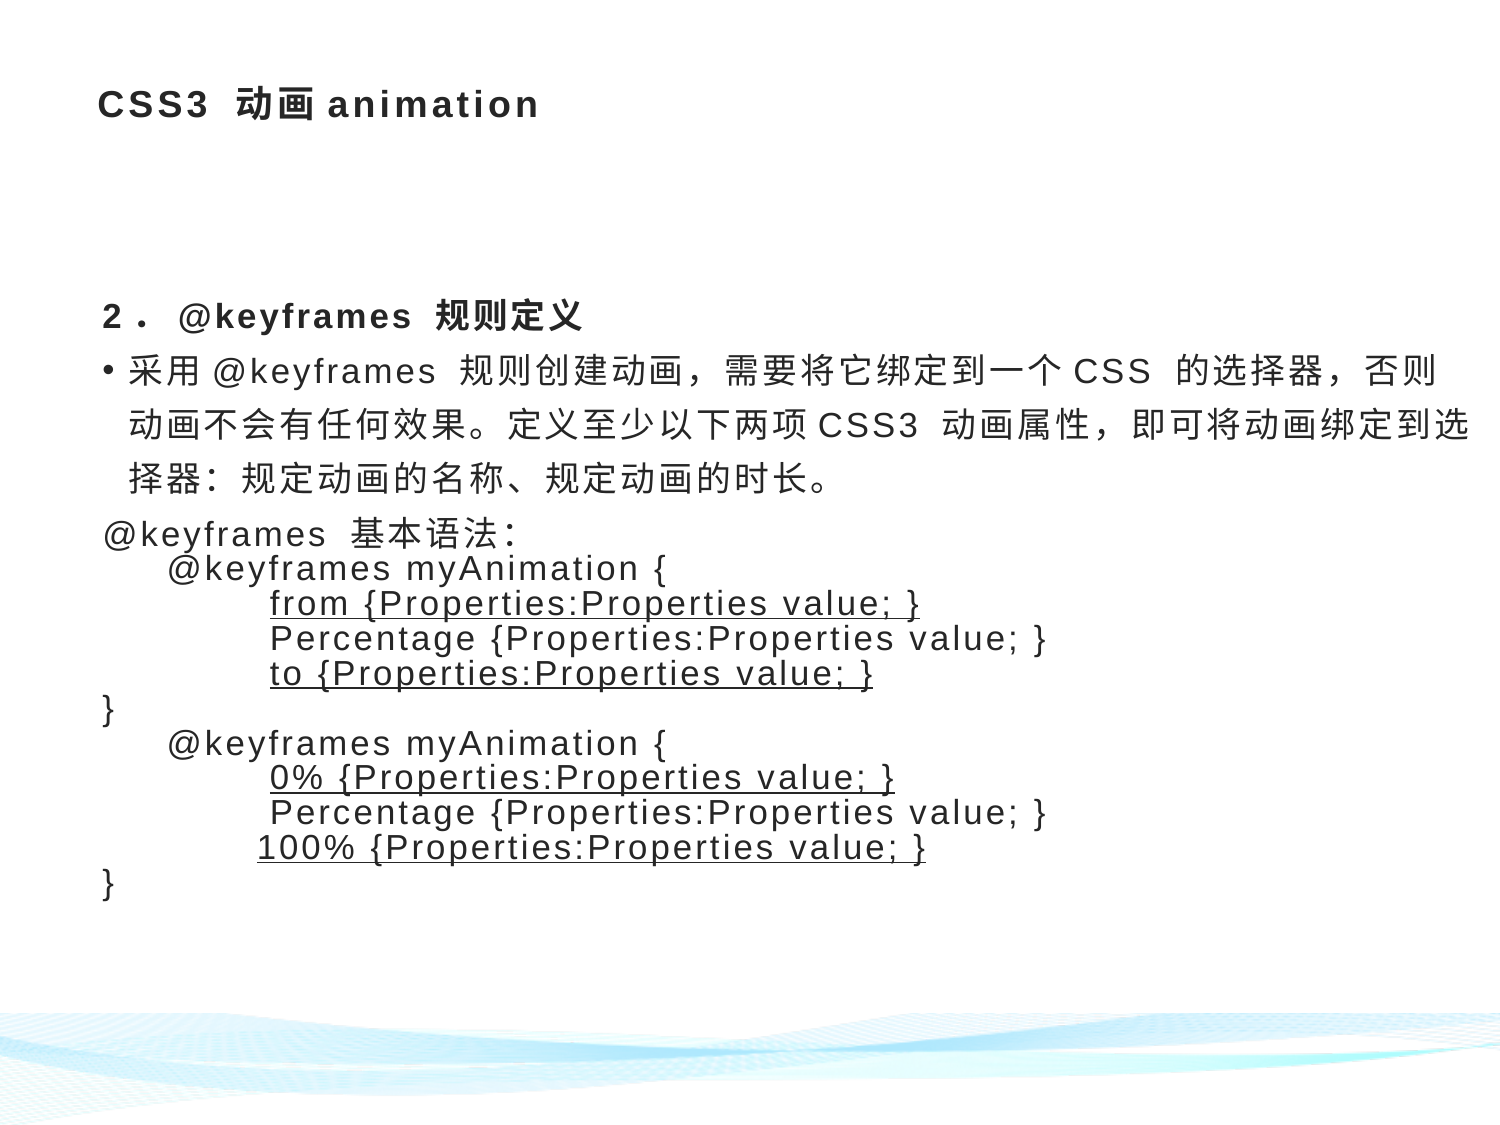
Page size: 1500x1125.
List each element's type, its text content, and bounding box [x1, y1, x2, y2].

picture [0, 1013, 1500, 1125]
title CSS3 动画animation [82, 72, 1418, 146]
list 2．@keyframes 规则定义 采用@keyframes 规则创建动画，需要将它绑定到一个CSS 的选择器，否则动画不会有任何效果。定义至少以下两项CSS3 动画属性，即可将动画绑定到选择器：规定动画的名称、规定动画的时长。 @keyframes 基本语法： @keyframes myAnimation { from {Properties:Properties value; } Percentage {Properties:Properties value; } to {Properties:Properties value; } } @keyframes myAnimation { 0% {Properties:Properties value; } Percentage {Properties:Properties value; } 100% {Properties:Properties value; } } [87, 273, 1488, 913]
